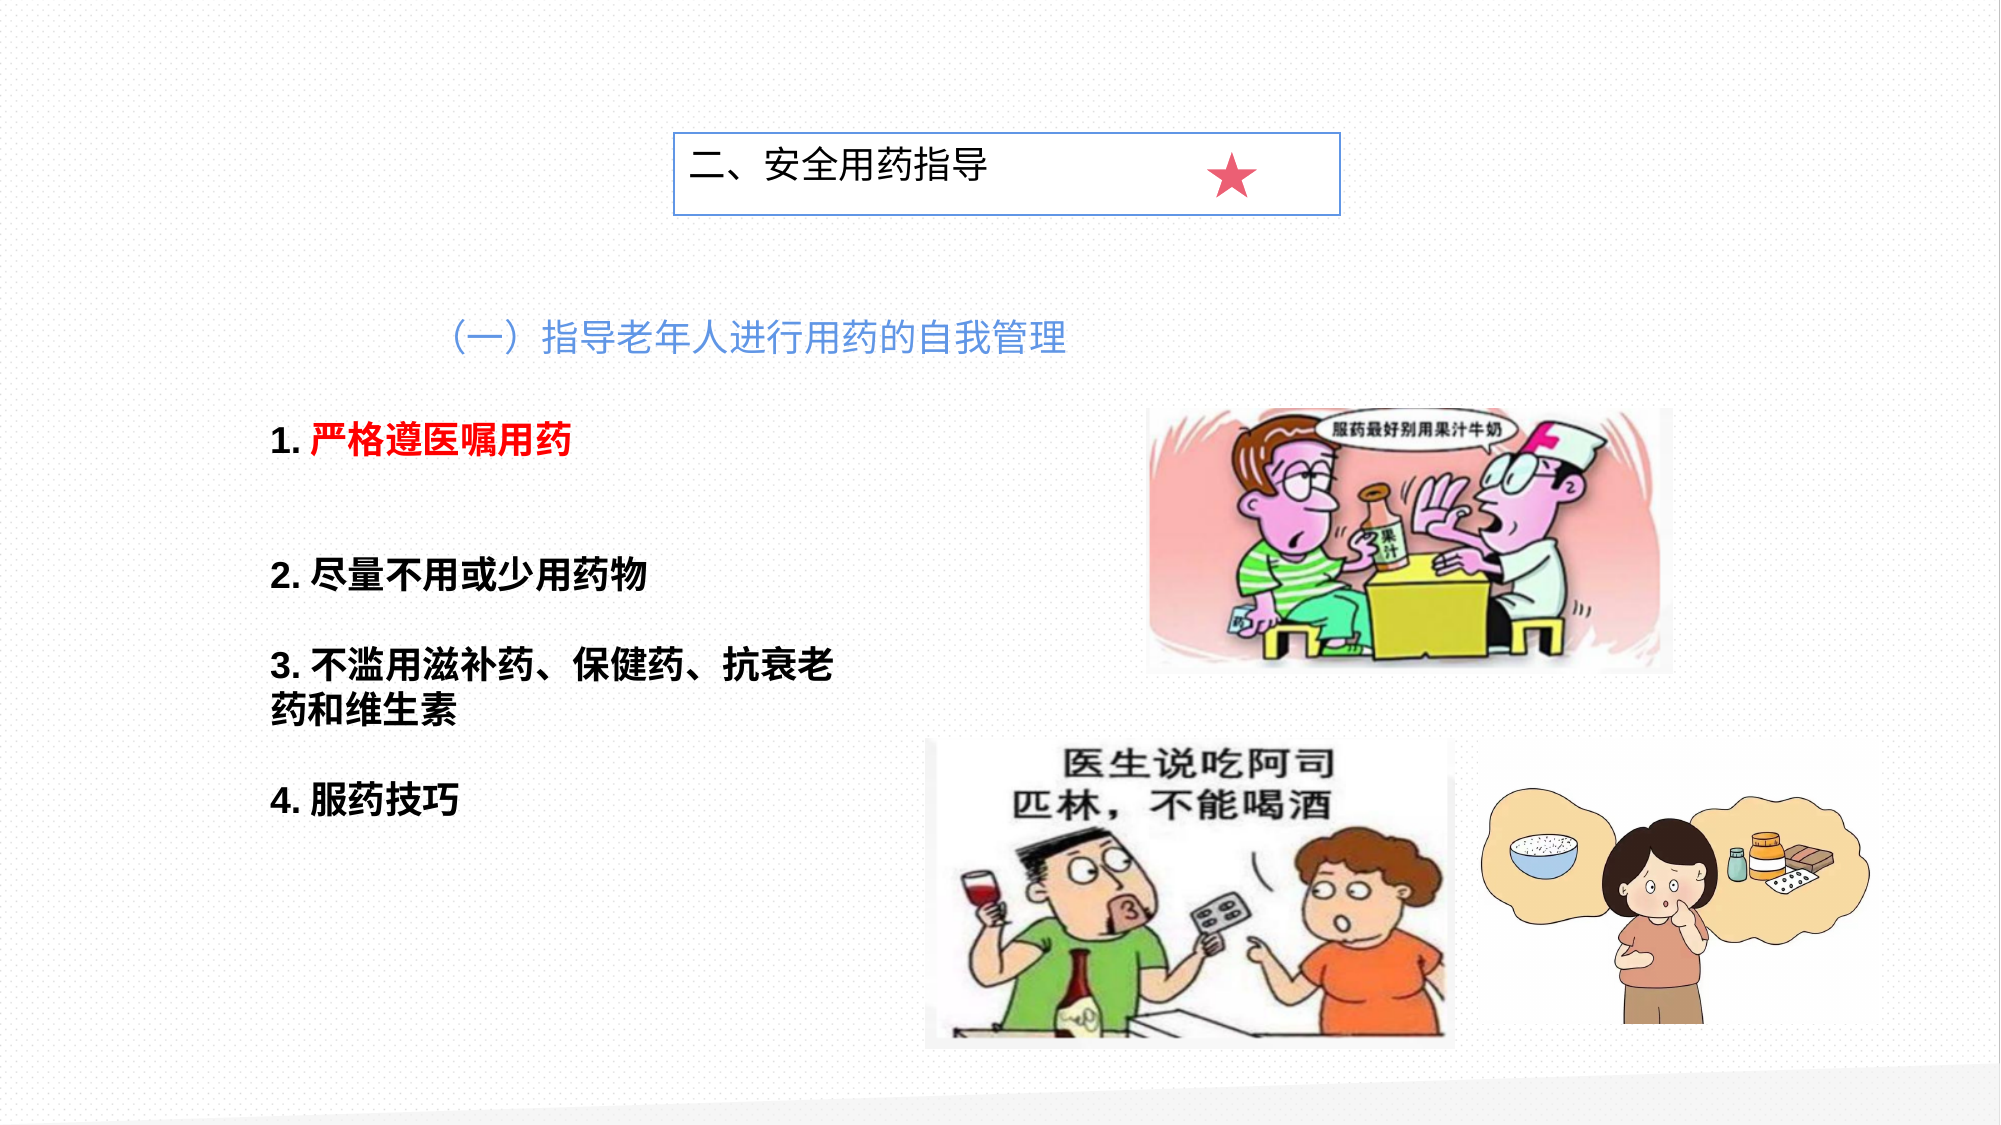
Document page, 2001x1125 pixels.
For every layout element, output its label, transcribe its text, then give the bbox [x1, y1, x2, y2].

text_box [1196, 141, 1268, 207]
text_box （一）指导老年人进行用药的自我管理 [414, 306, 1263, 367]
picture [0, 0, 2001, 1125]
text_box 二、安全用药指导 [673, 132, 1341, 216]
text_box 1.严格遵医嘱用药 2.尽量不用或少用药物 3.不滥用滋补药、保健药、抗衰老 药和维生素 4.服药技巧 [255, 408, 902, 916]
